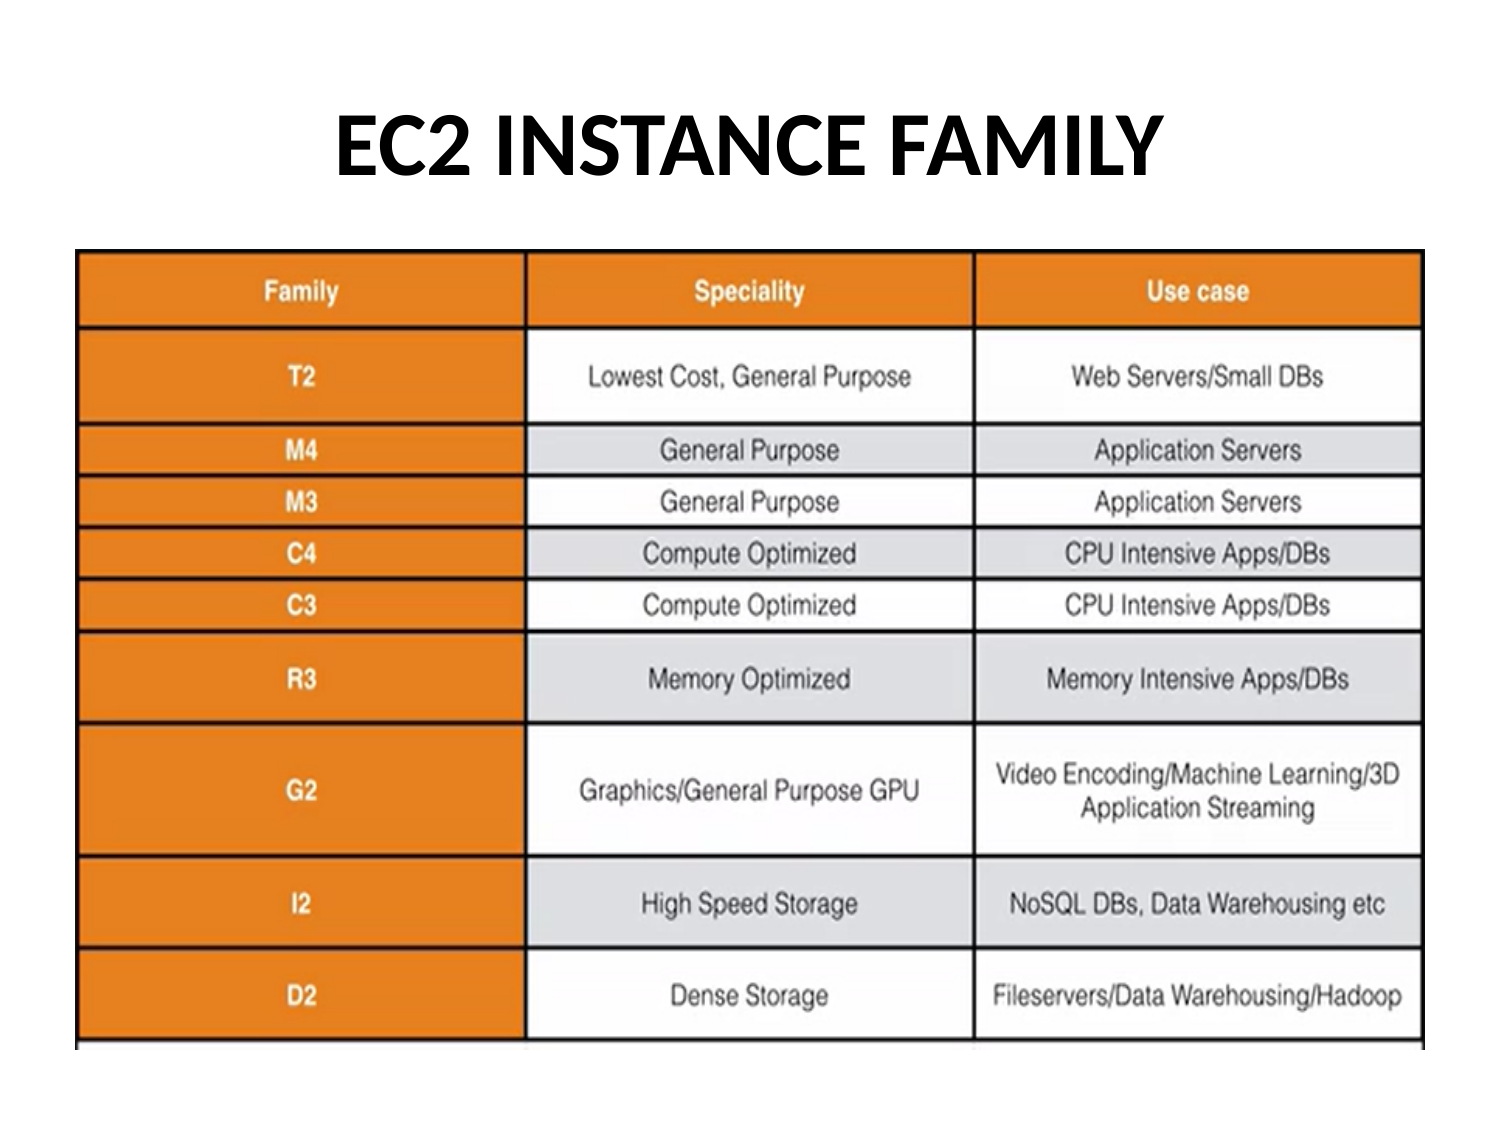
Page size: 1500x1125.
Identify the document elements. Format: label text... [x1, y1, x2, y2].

title EC2 INSTANCE FAMILY [75, 45, 1425, 233]
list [74, 249, 1426, 1051]
